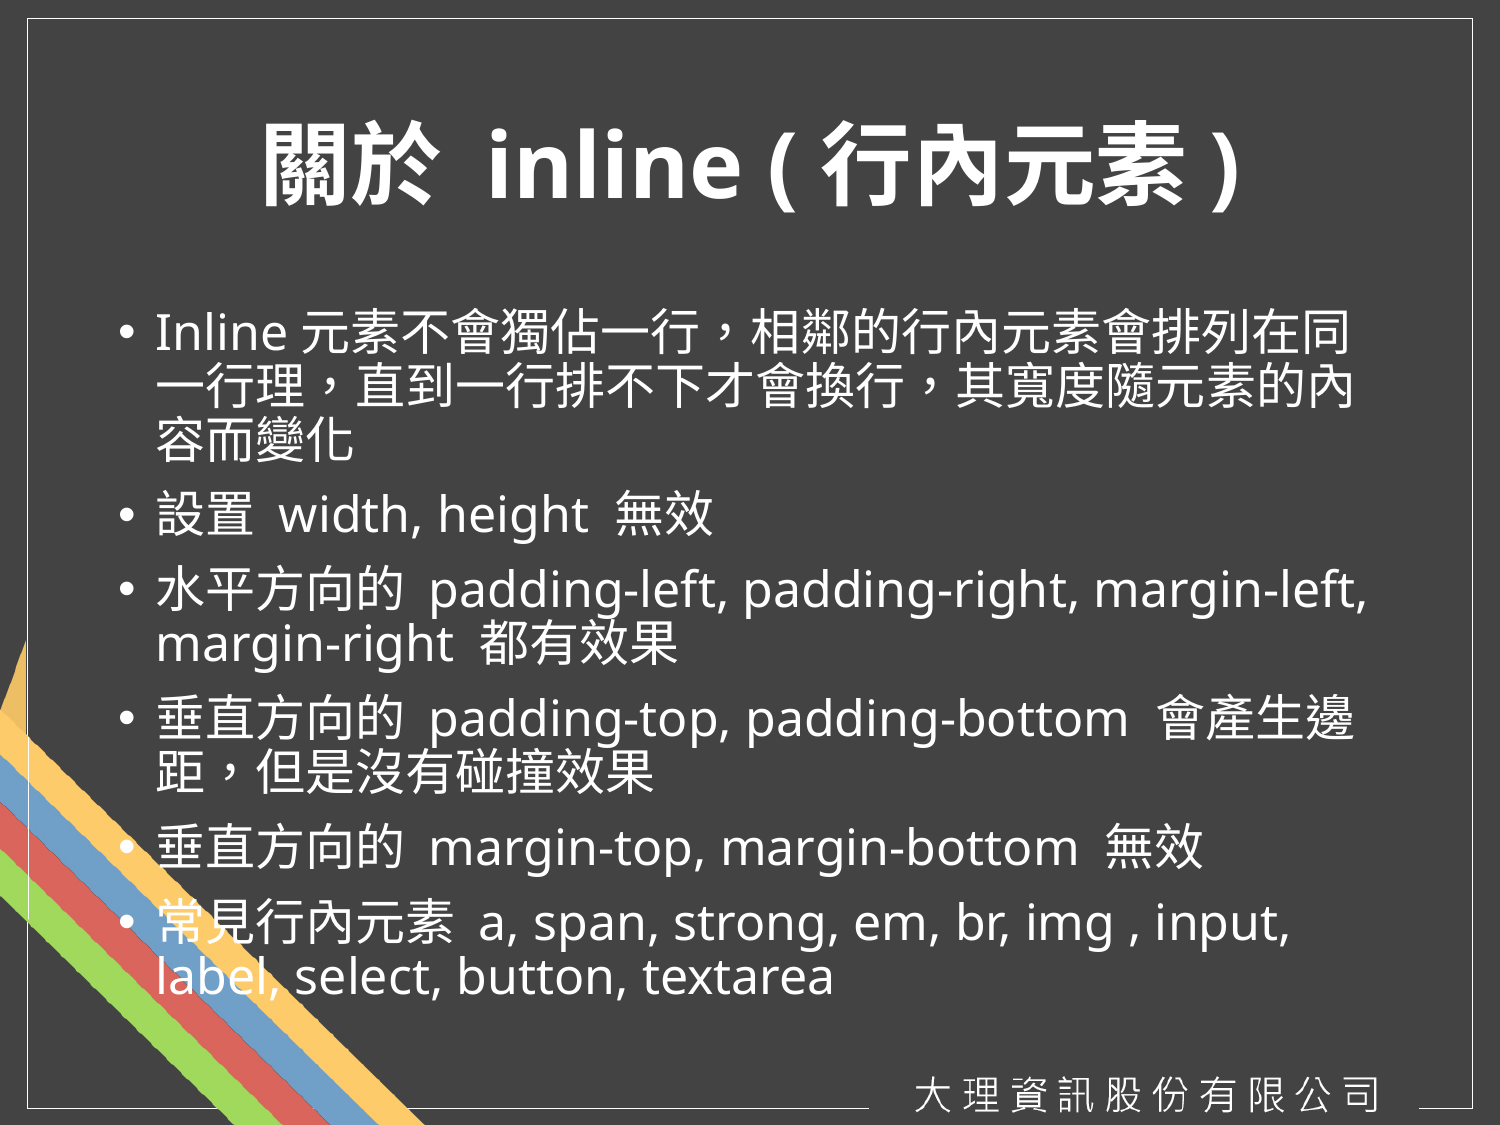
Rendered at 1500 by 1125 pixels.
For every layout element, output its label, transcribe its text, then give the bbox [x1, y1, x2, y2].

title 關於 inline (行內元素) [103, 59, 1397, 278]
list Inline元素不會獨佔一行，相鄰的行內元素會排列在同一行理，直到一行排不下才會換行，其寬度隨元素的內容而變化 設置 width, height 無效 水平方向的 padding-left, padding-right, margin-left, margin-right 都有效果 垂直方向的 padding-top, padding-bottom 會產生邊距，但是沒有碰撞效果 垂直方向的 margin-top, margin-bottom 無效 常見行內元素 a, span, strong, em, br, img , input, label, select, button, textarea [103, 299, 1397, 1103]
picture [0, 0, 1500, 1125]
